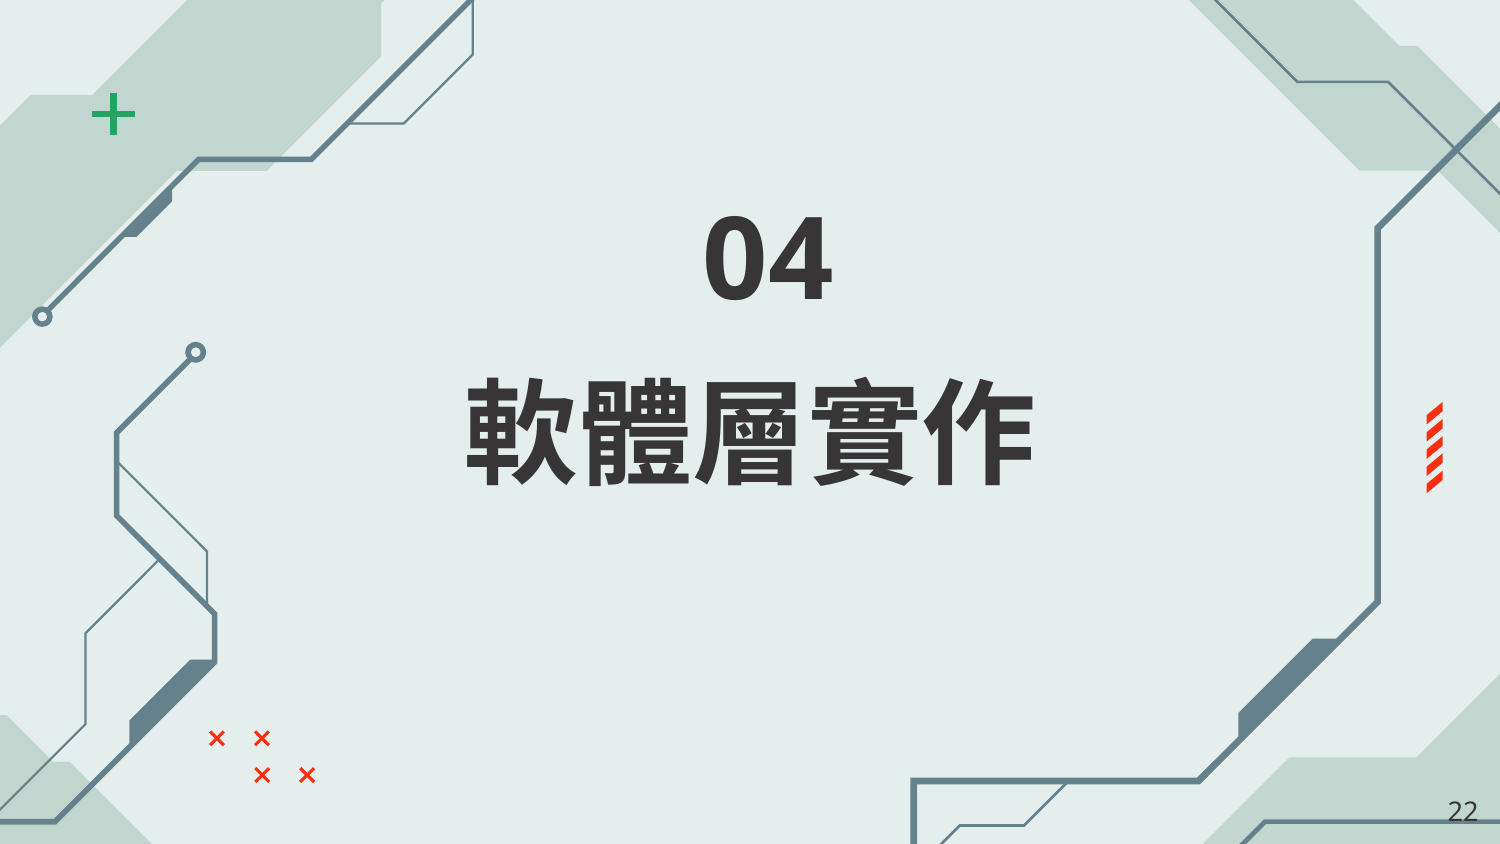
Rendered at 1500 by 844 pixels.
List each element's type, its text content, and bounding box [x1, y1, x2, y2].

slide_number ‹#› [1403, 779, 1494, 844]
title 04 [642, 190, 895, 318]
title 軟體層實作 [216, 343, 1284, 517]
